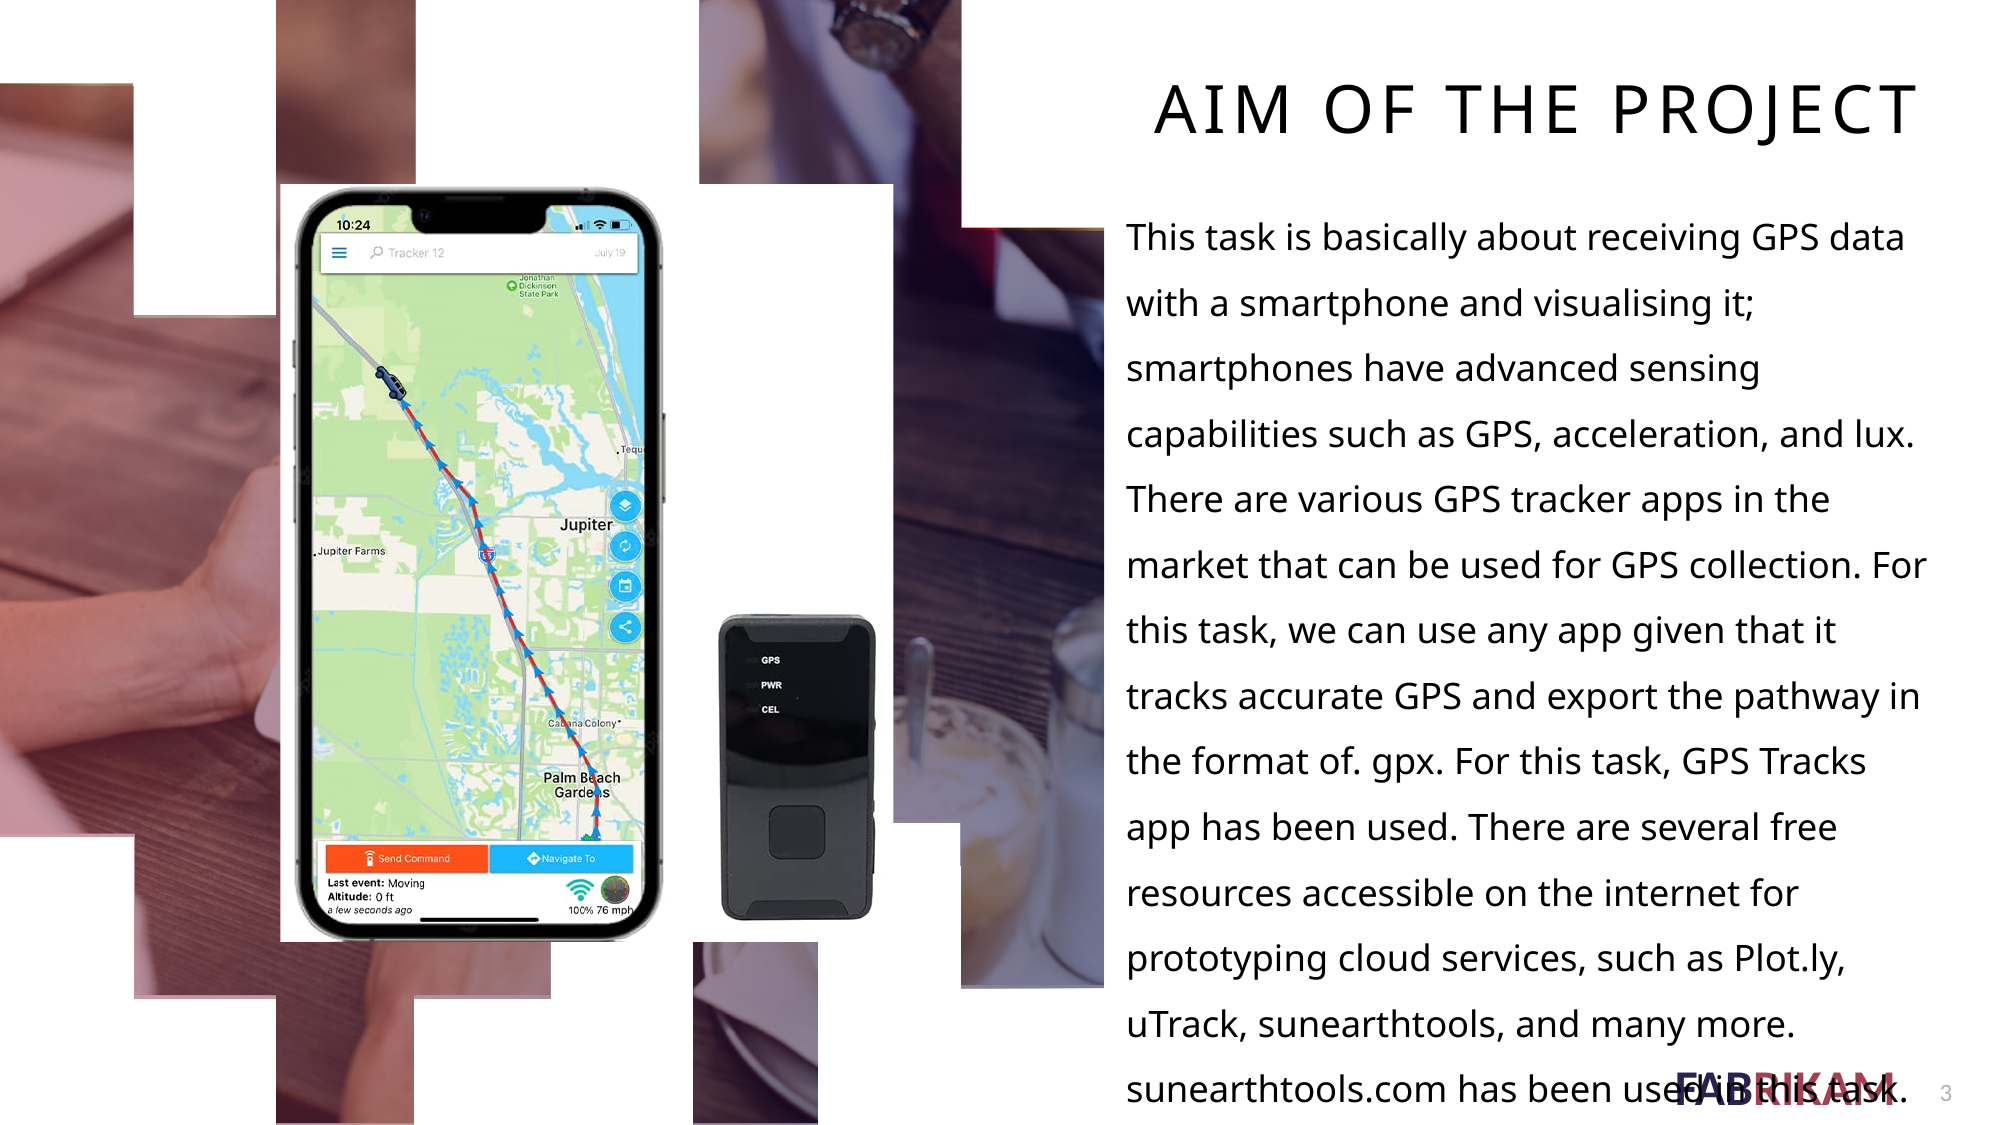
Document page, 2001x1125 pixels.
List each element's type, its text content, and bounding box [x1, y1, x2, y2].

slide_number 3 [1894, 1061, 1968, 1121]
title Aim of the project [1154, 59, 1938, 154]
picture [0, 0, 1105, 1124]
list This task is basically about receiving GPS data with a smartphone and visualising it; smartphones have advanced sensing capabilities such as GPS, acceleration, and lux. There are various GPS tracker apps in the market that can be used for GPS collection. For this task, we can use any app given that it tracks accurate GPS and export the pathway in the format of. gpx. For this task, GPS Tracks app has been used. There are several free resources accessible on the internet for prototyping cloud services, such as Plot.ly, uTrack, sunearthtools, and many more. sunearthtools.com has been used in this task. [1126, 184, 1938, 1066]
